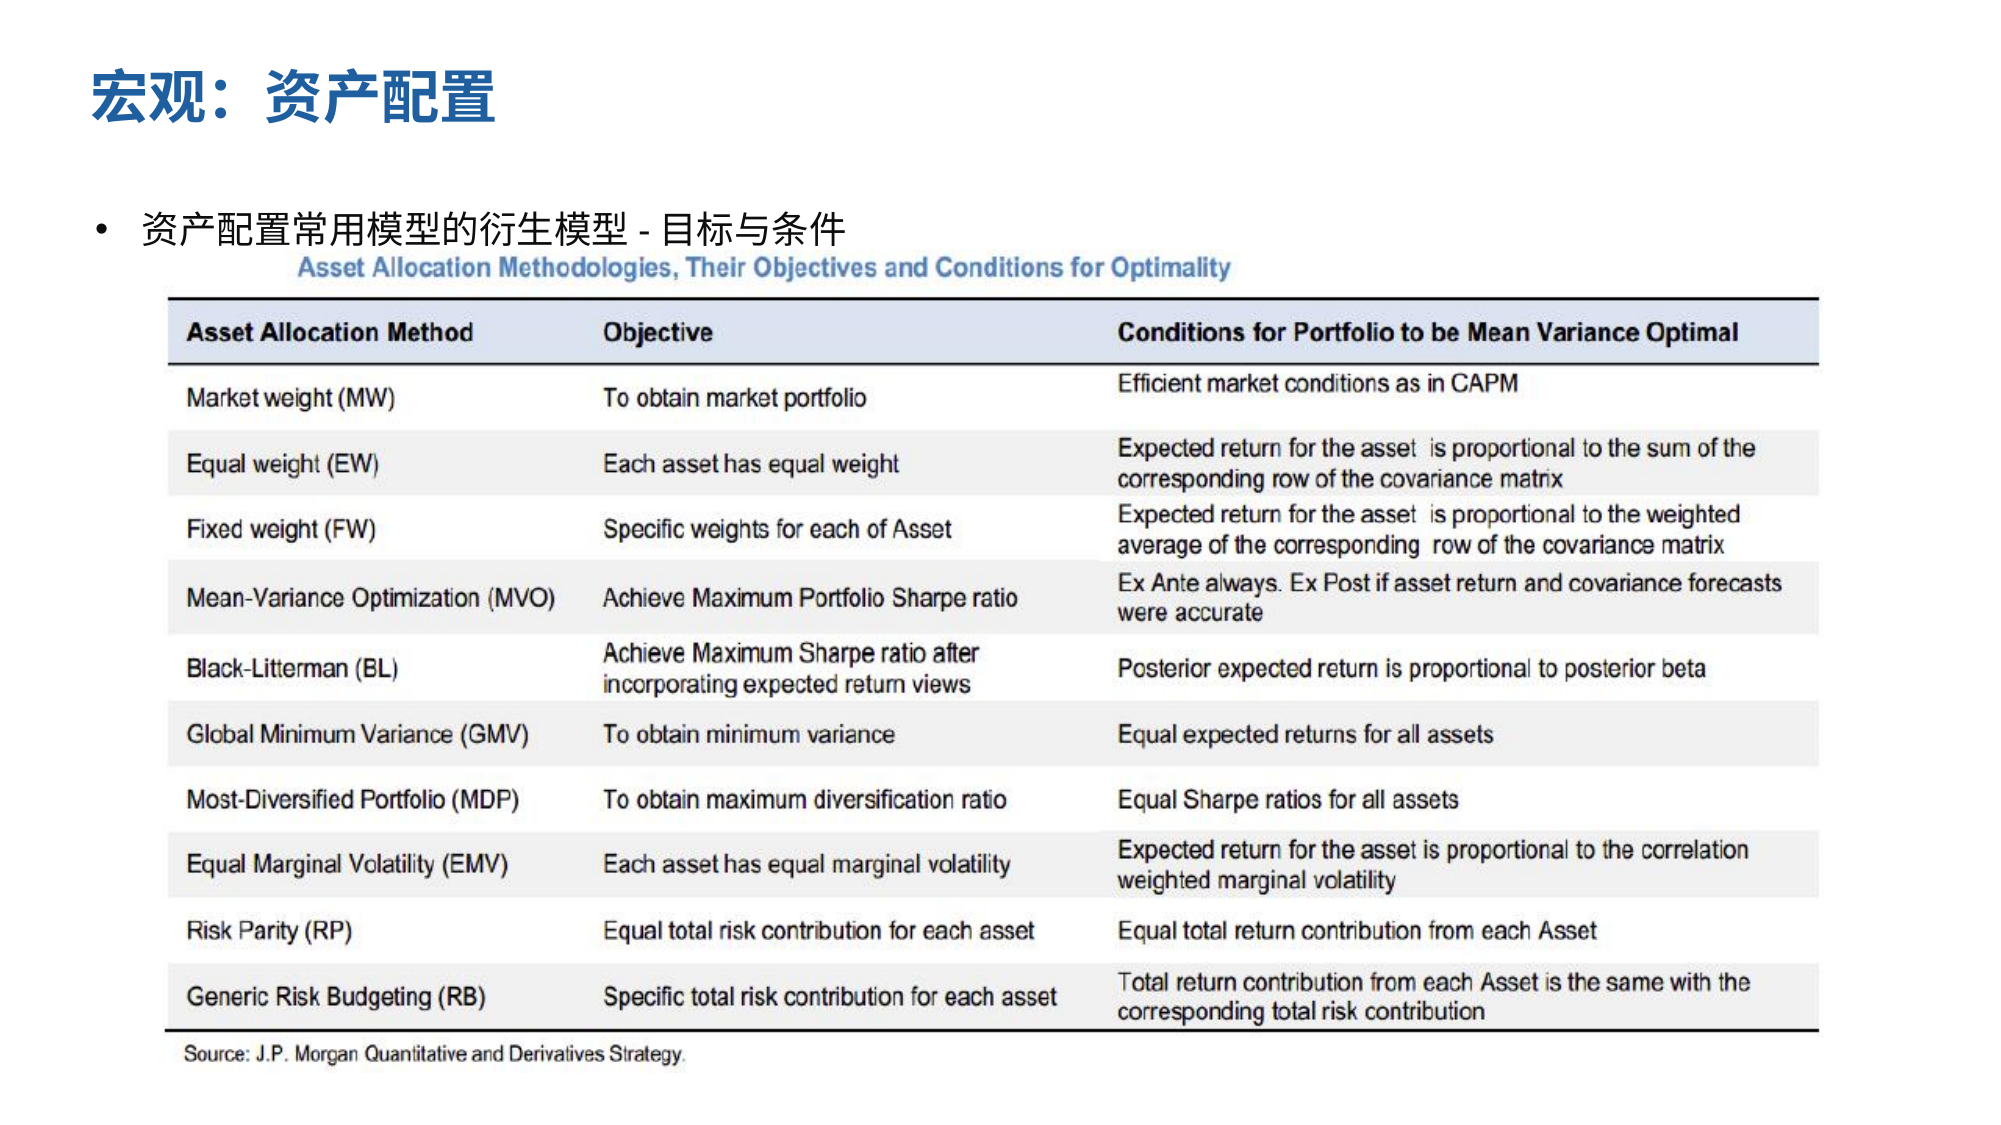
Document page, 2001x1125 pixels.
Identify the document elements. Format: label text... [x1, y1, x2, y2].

picture [162, 249, 1824, 1074]
text_box 资产配置常用模型的衍生模型-目标与条件 [80, 175, 1932, 258]
text_box 宏观：资产配置 [75, 28, 1928, 171]
